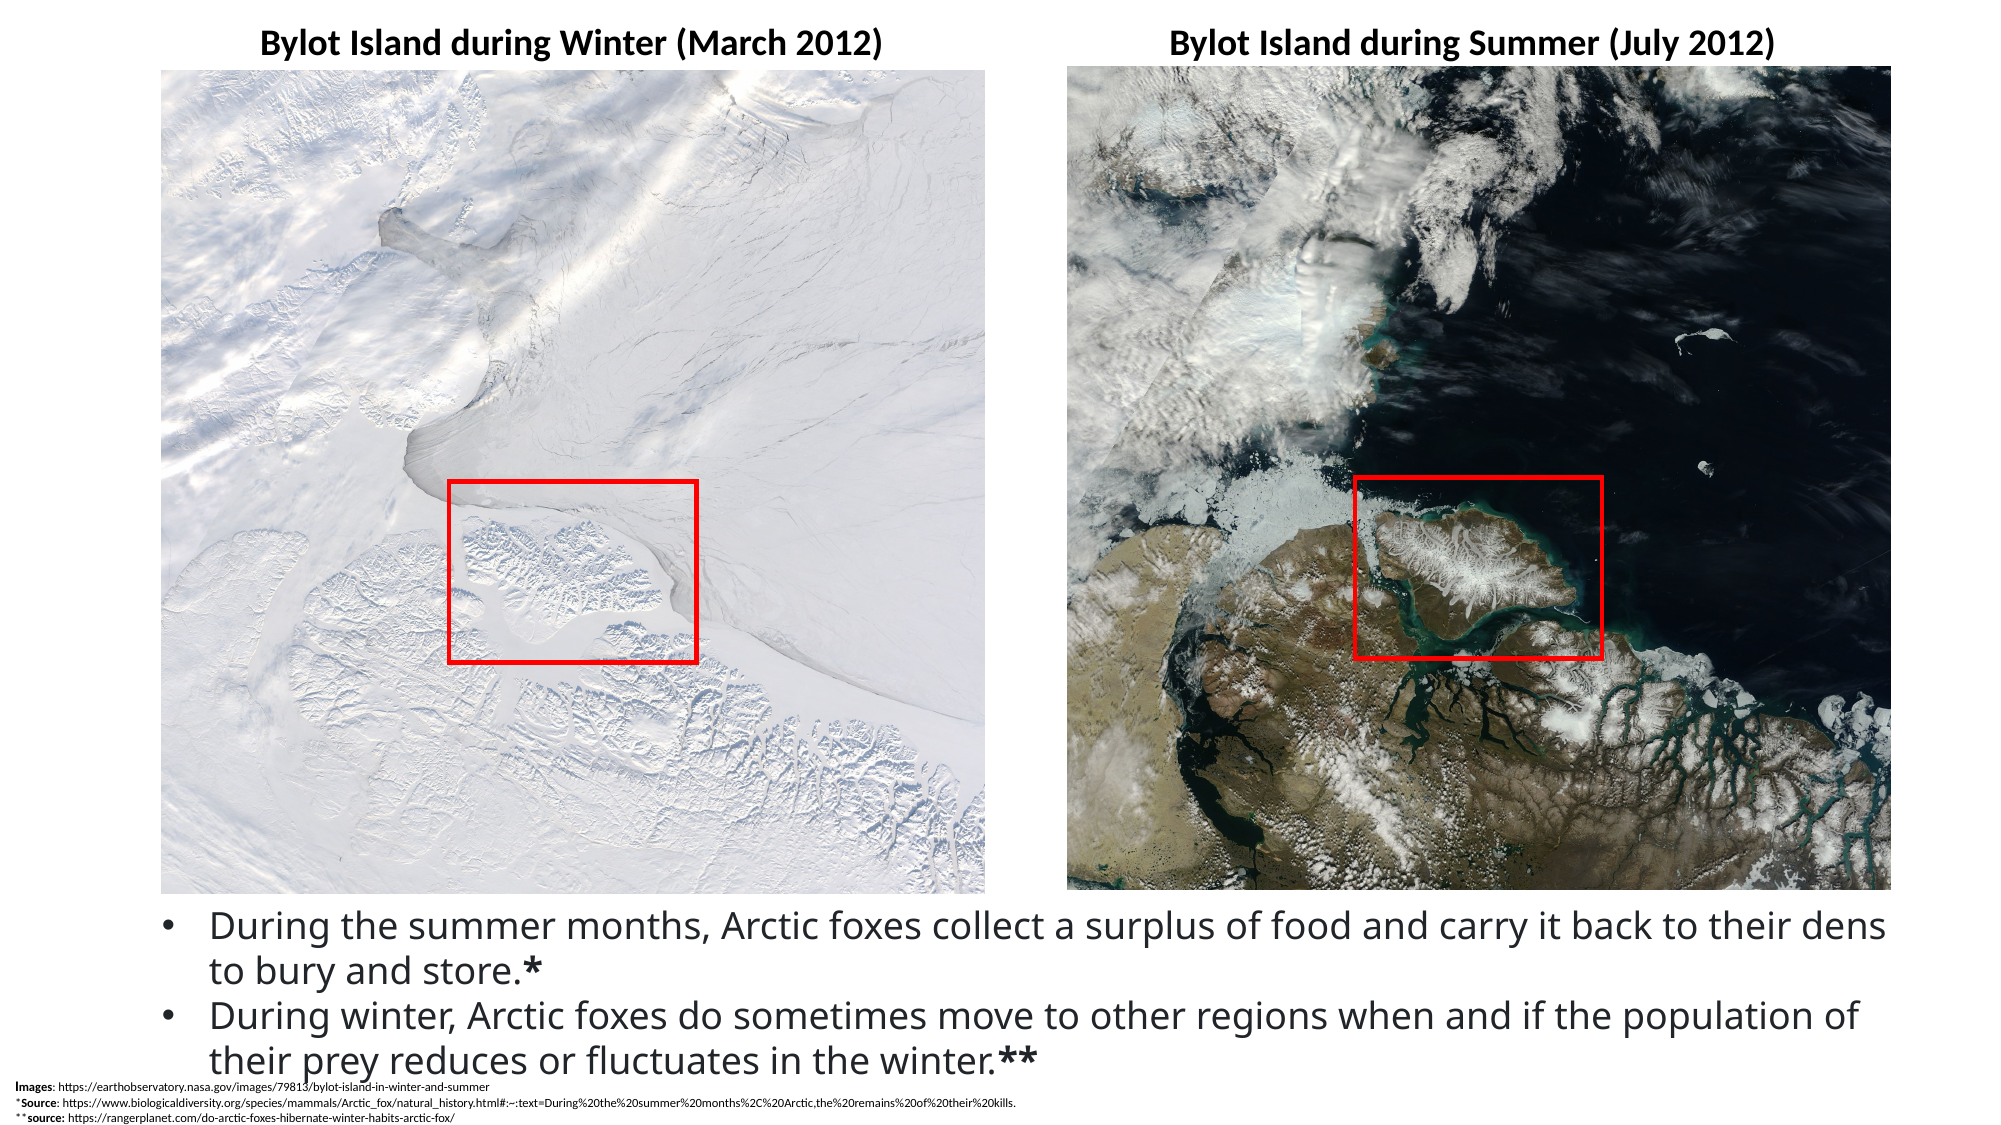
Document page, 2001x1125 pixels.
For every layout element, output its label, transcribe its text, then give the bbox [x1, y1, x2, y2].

text_box During the summer months, Arctic foxes collect a surplus of food and carry it back to their dens to bury and store.* During winter, Arctic foxes do sometimes move to other regions when and if the population of their prey reduces or fluctuates in the winter.** [146, 894, 1934, 1090]
picture [1066, 66, 1891, 890]
text_box Images: https://earthobservatory.nasa.gov/images/79813/bylot-island-in-winter-and-summer *Source: https://www.biologicaldiversity.org/species/mammals/Arctic_fox/natural_history.html#:~:text=During%20the%20summer%20months%2C%20Arctic,the%20remains%20of%20their%20kills. **source: https://rangerplanet.com/do-arctic-foxes-hibernate-winter-habits-arctic-fox/ [0, 1069, 1031, 1125]
text_box Bylot Island during Summer (July 2012) [1154, 10, 1791, 66]
picture [161, 70, 985, 894]
text_box Bylot Island during Winter (March 2012) [245, 10, 899, 70]
